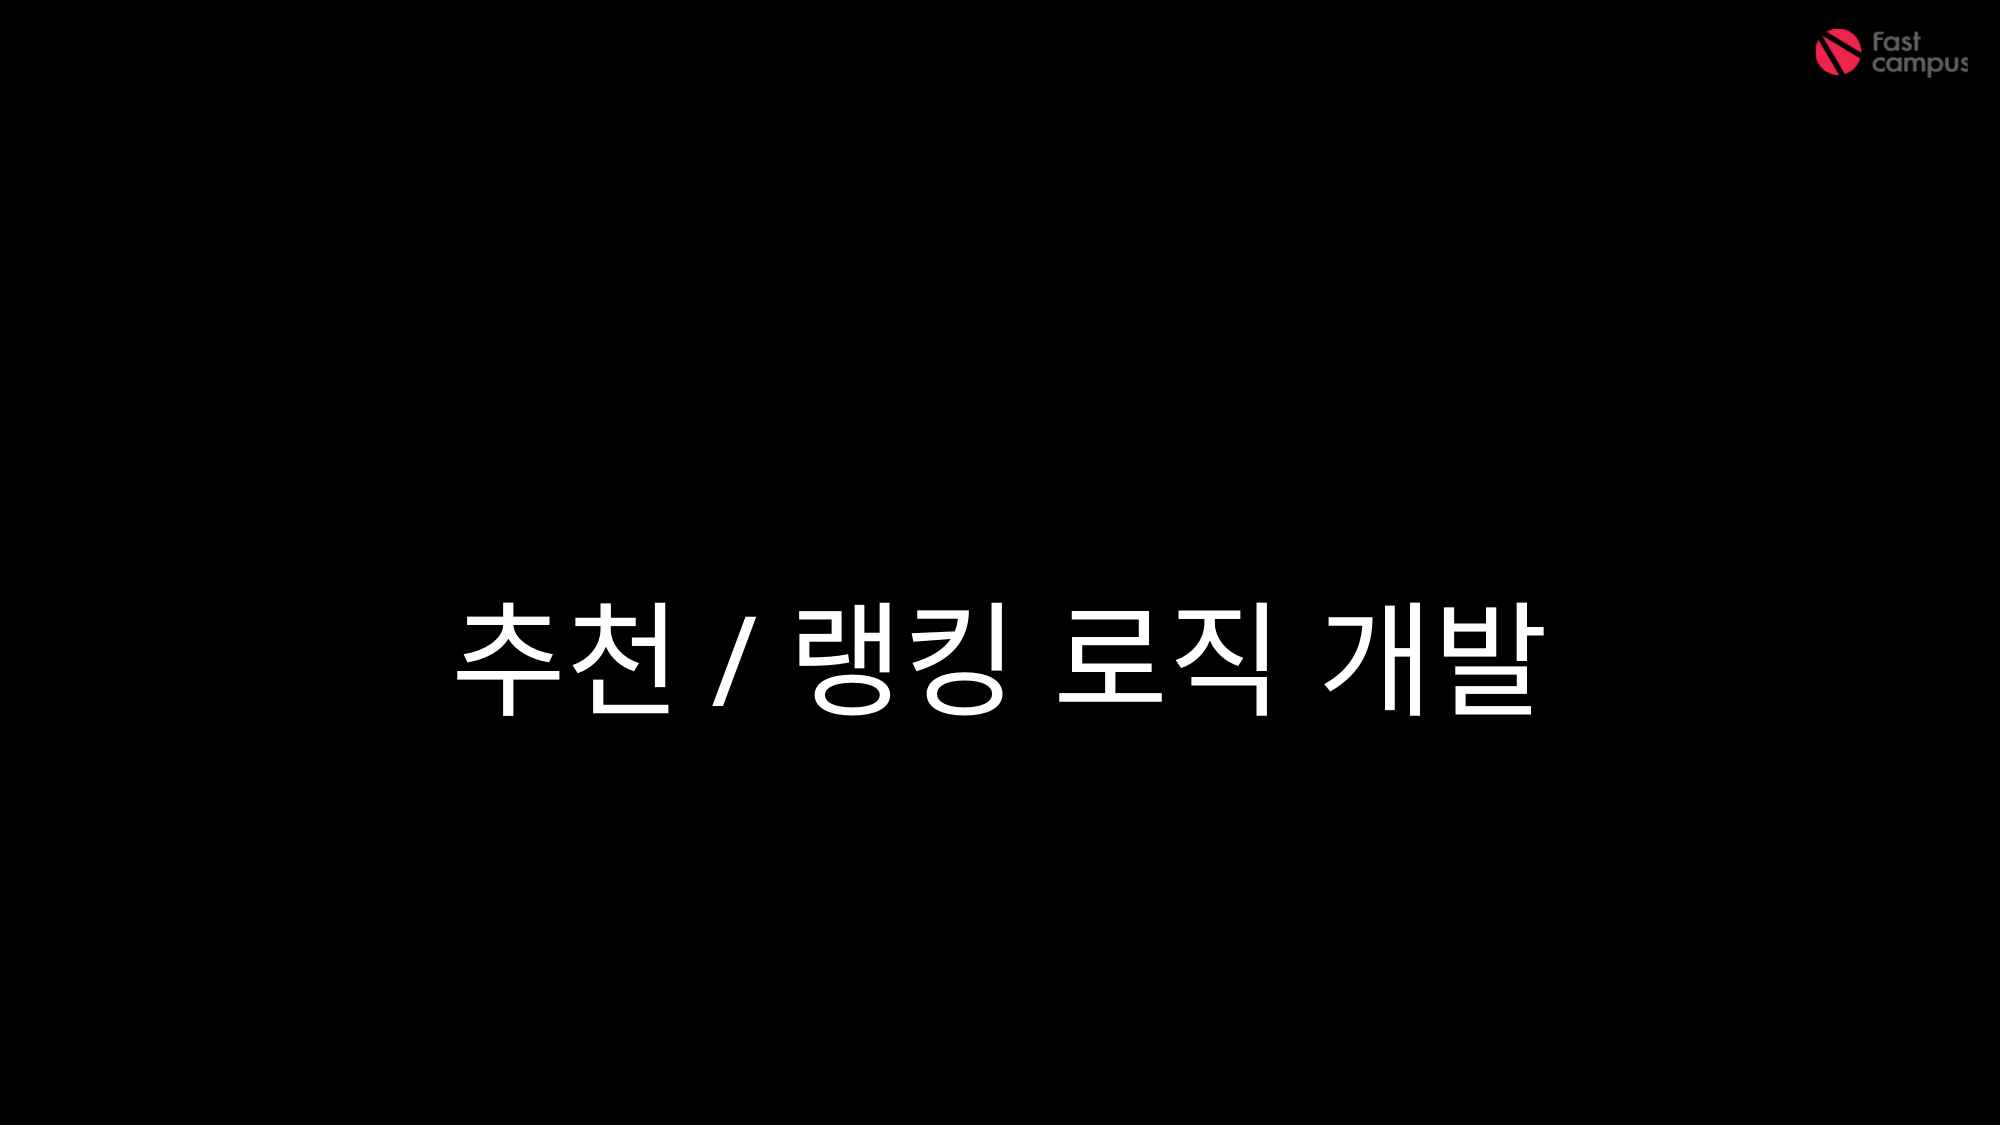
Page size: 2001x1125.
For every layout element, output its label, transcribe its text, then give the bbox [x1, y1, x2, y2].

title 추천/랭킹 로직 개발 [249, 184, 1750, 742]
